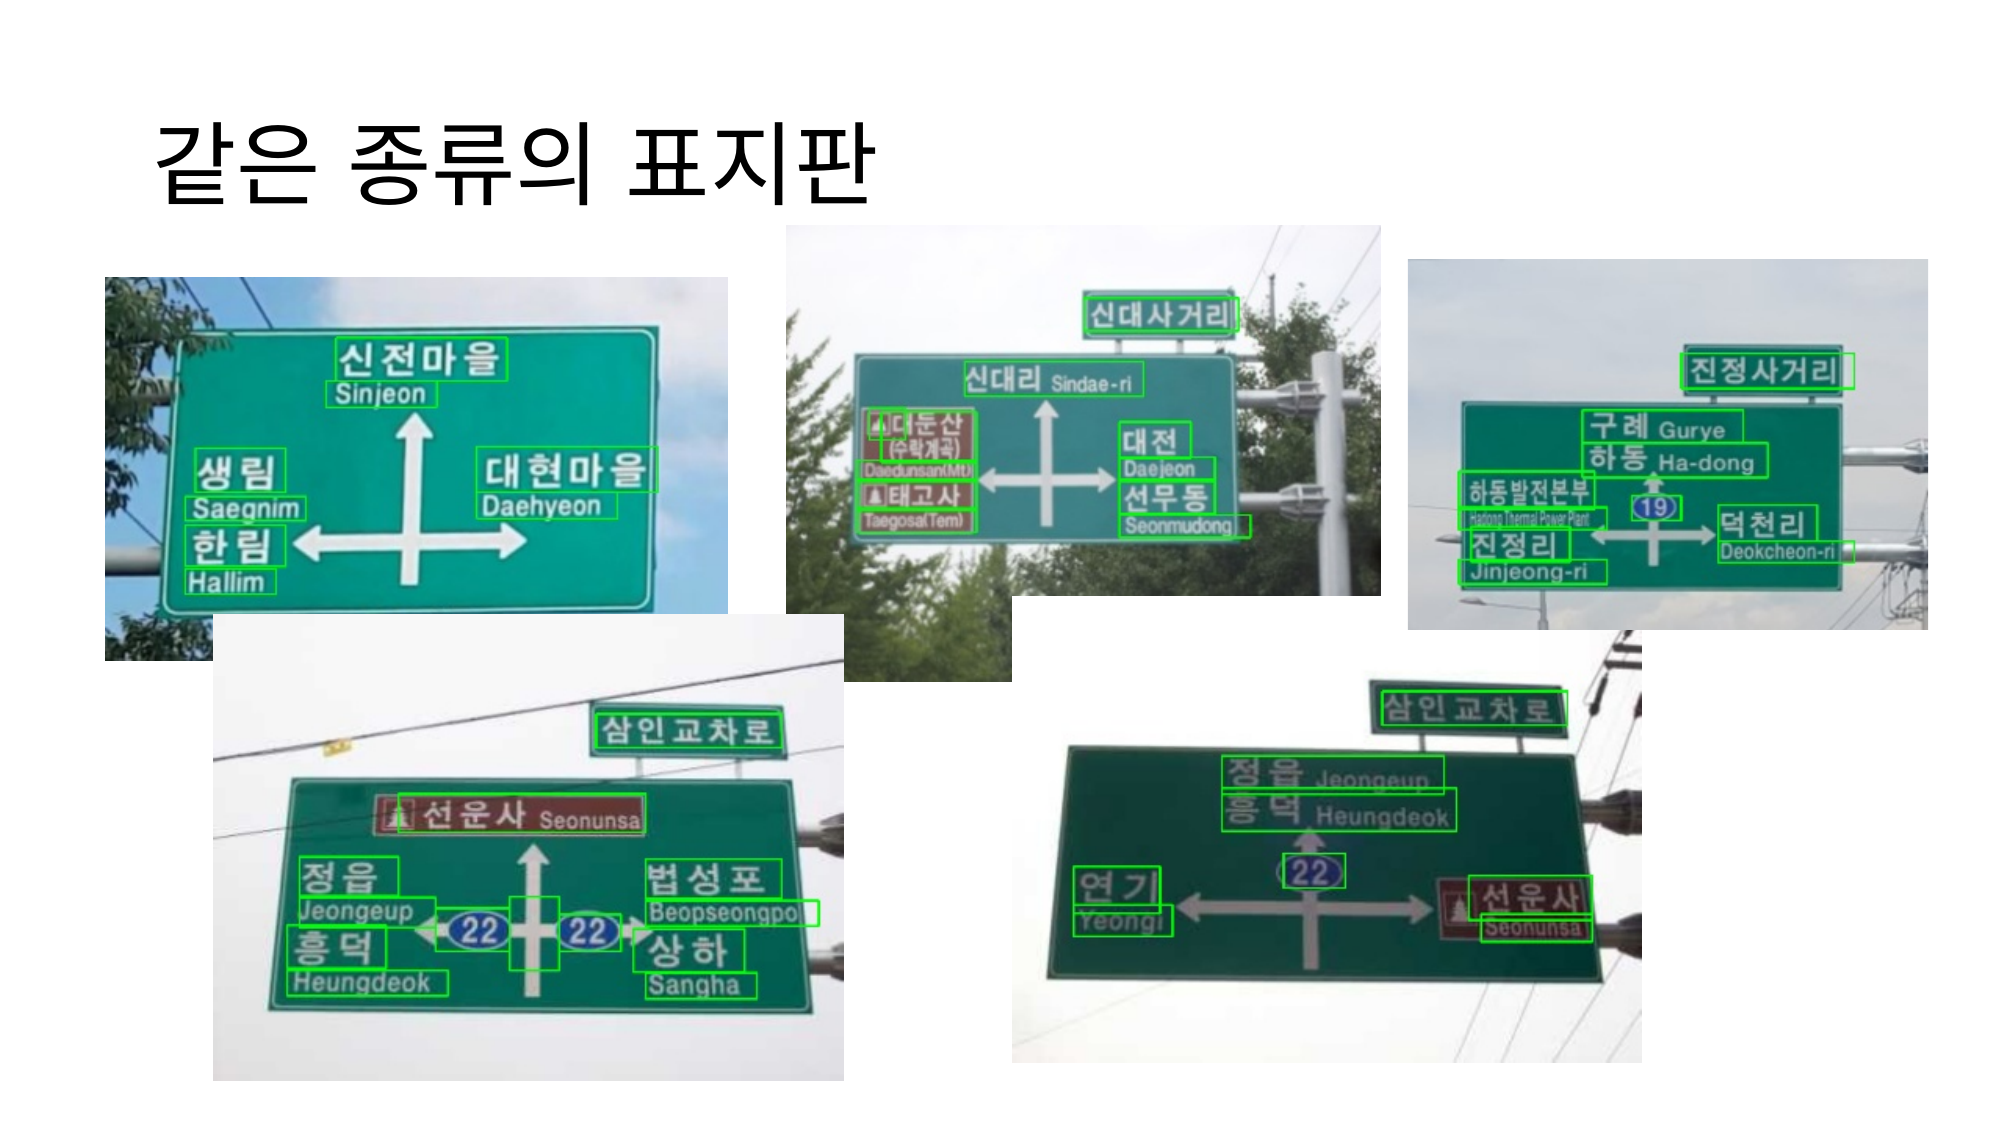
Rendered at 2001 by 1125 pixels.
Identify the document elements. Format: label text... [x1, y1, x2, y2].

title 같은 종류의 표지판 [137, 59, 1863, 278]
picture [213, 225, 1929, 1081]
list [105, 277, 728, 661]
